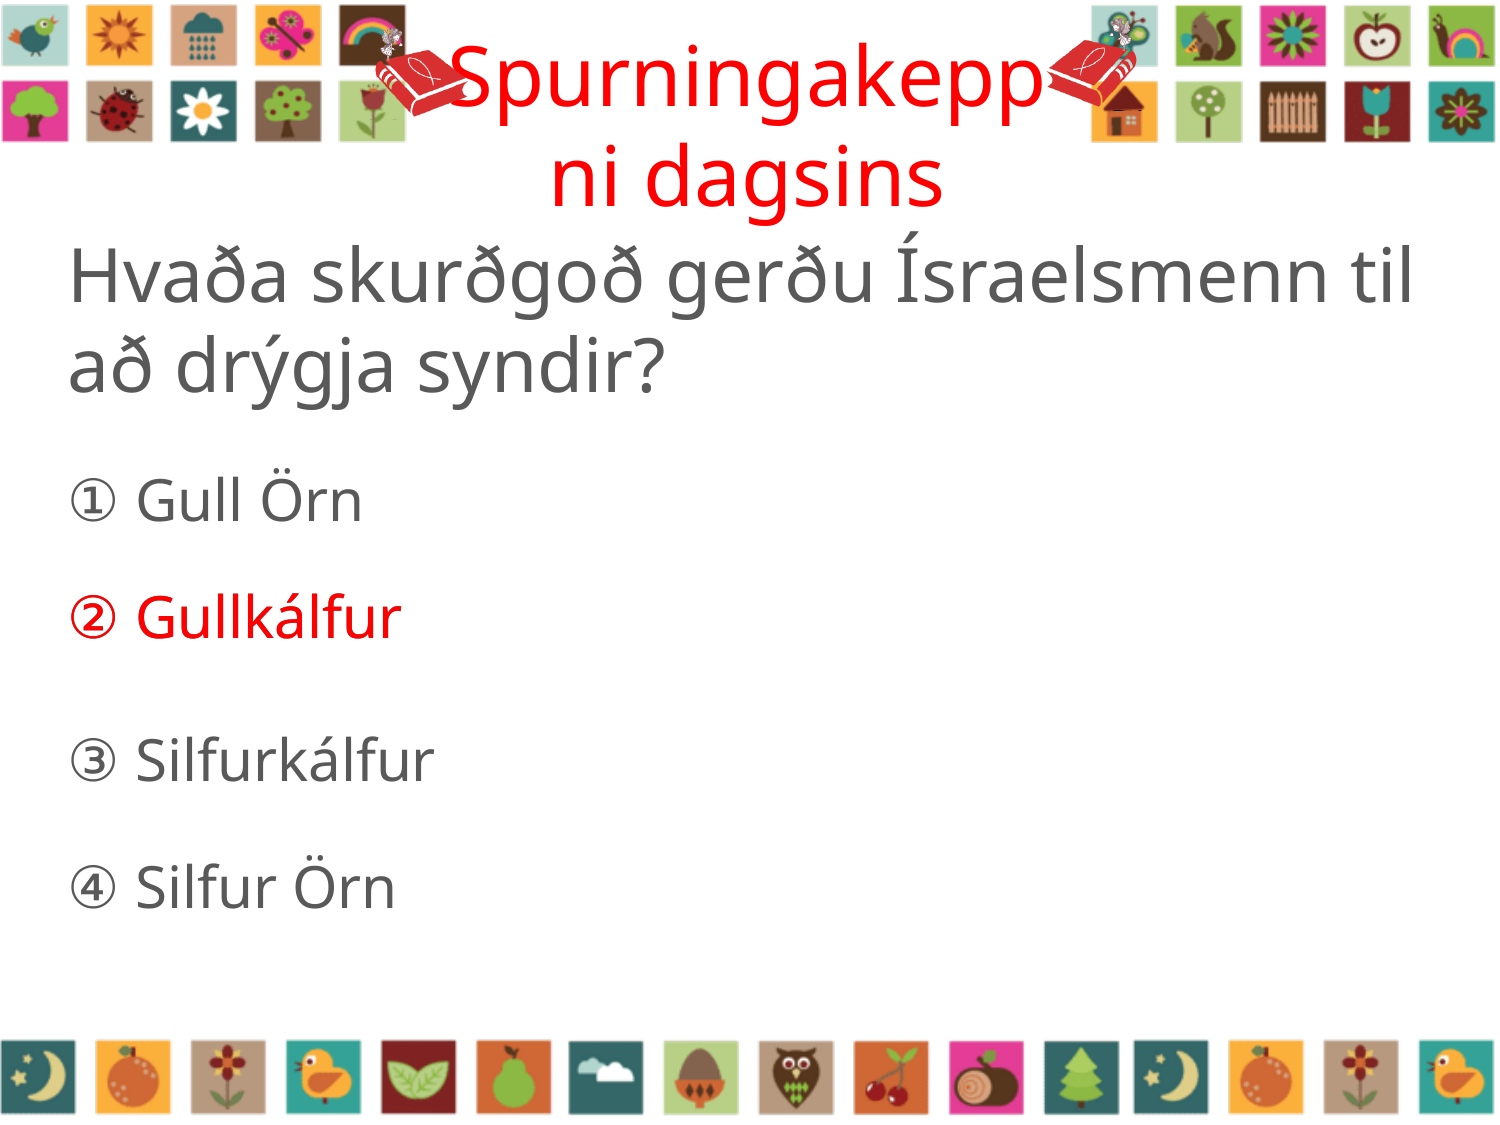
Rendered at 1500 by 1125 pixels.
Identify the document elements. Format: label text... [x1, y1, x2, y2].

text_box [0, 1028, 1500, 1118]
picture [1015, 3, 1500, 150]
picture [0, 3, 501, 150]
text_box Hvaða skurðgoð gerðu Ísraelsmenn til að drýgja syndir? [53, 219, 1436, 415]
text_box ① Gull Örn [53, 456, 1436, 541]
text_box ② Gullkálfur [52, 573, 1483, 658]
text_box ③ Silfurkálfur [53, 716, 1483, 801]
text_box Spurningakeppni dagsins [414, 16, 1080, 219]
text_box ④ Silfur Örn [53, 842, 1483, 928]
